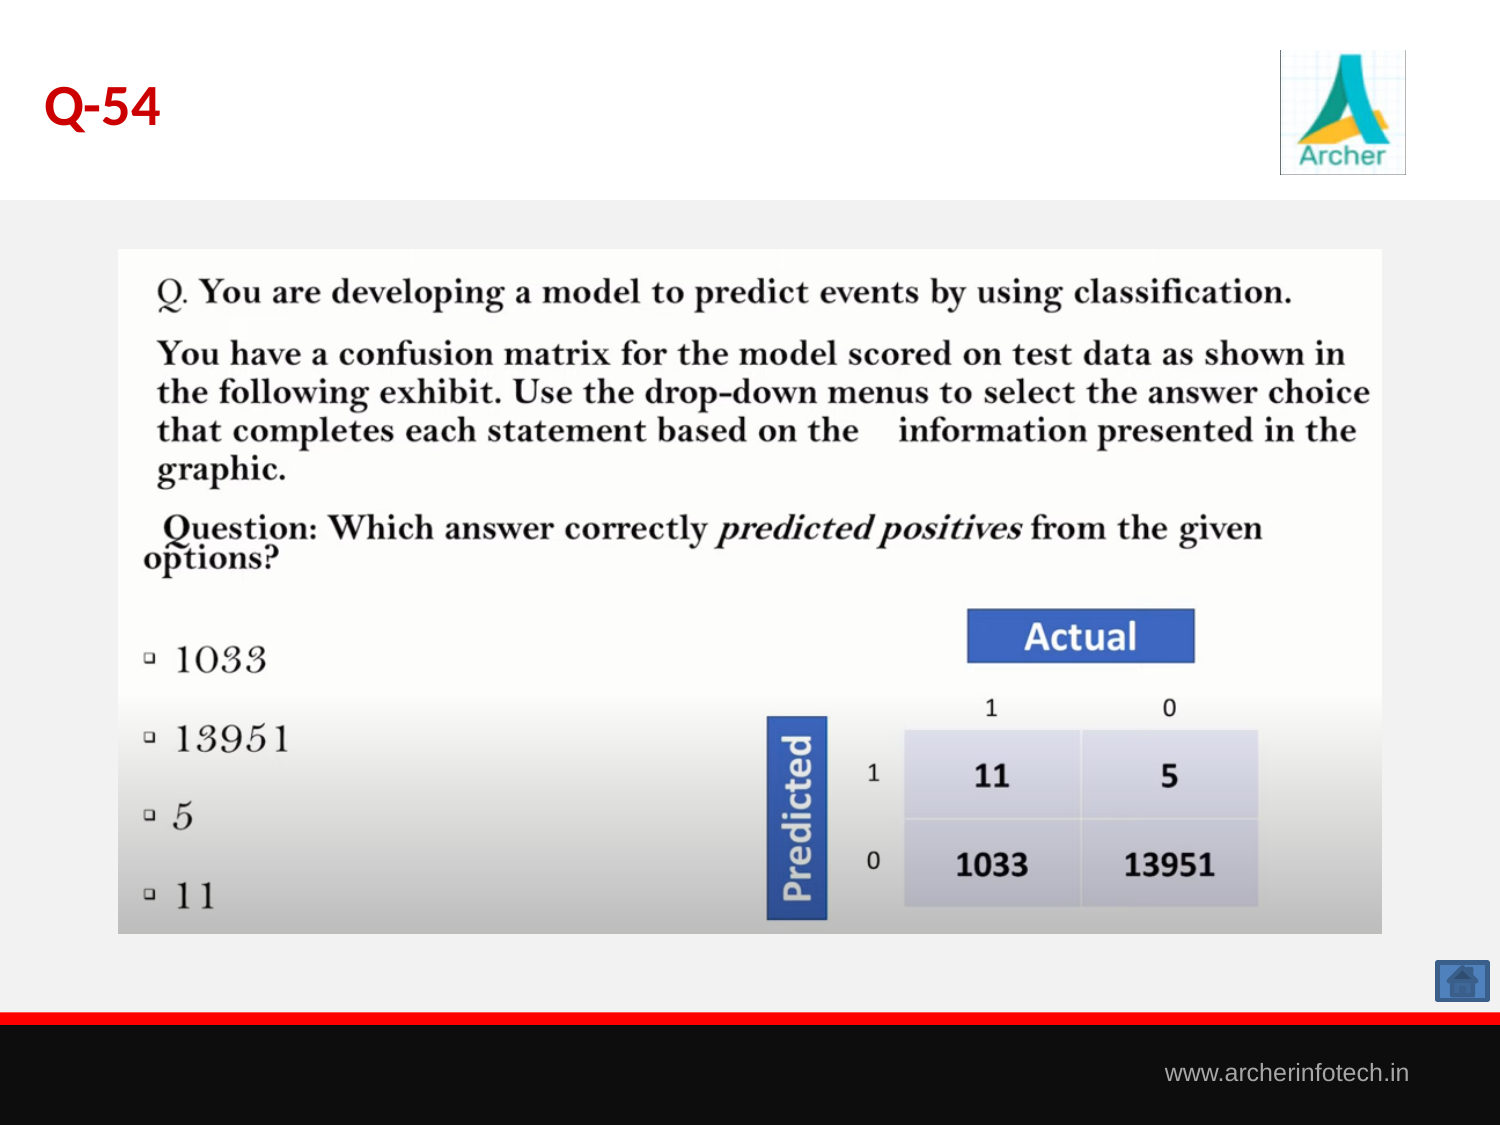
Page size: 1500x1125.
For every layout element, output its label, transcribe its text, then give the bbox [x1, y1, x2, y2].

text_box [1435, 960, 1490, 1002]
title Q-54 [29, 37, 805, 168]
picture [1280, 50, 1406, 175]
picture [118, 249, 1382, 934]
